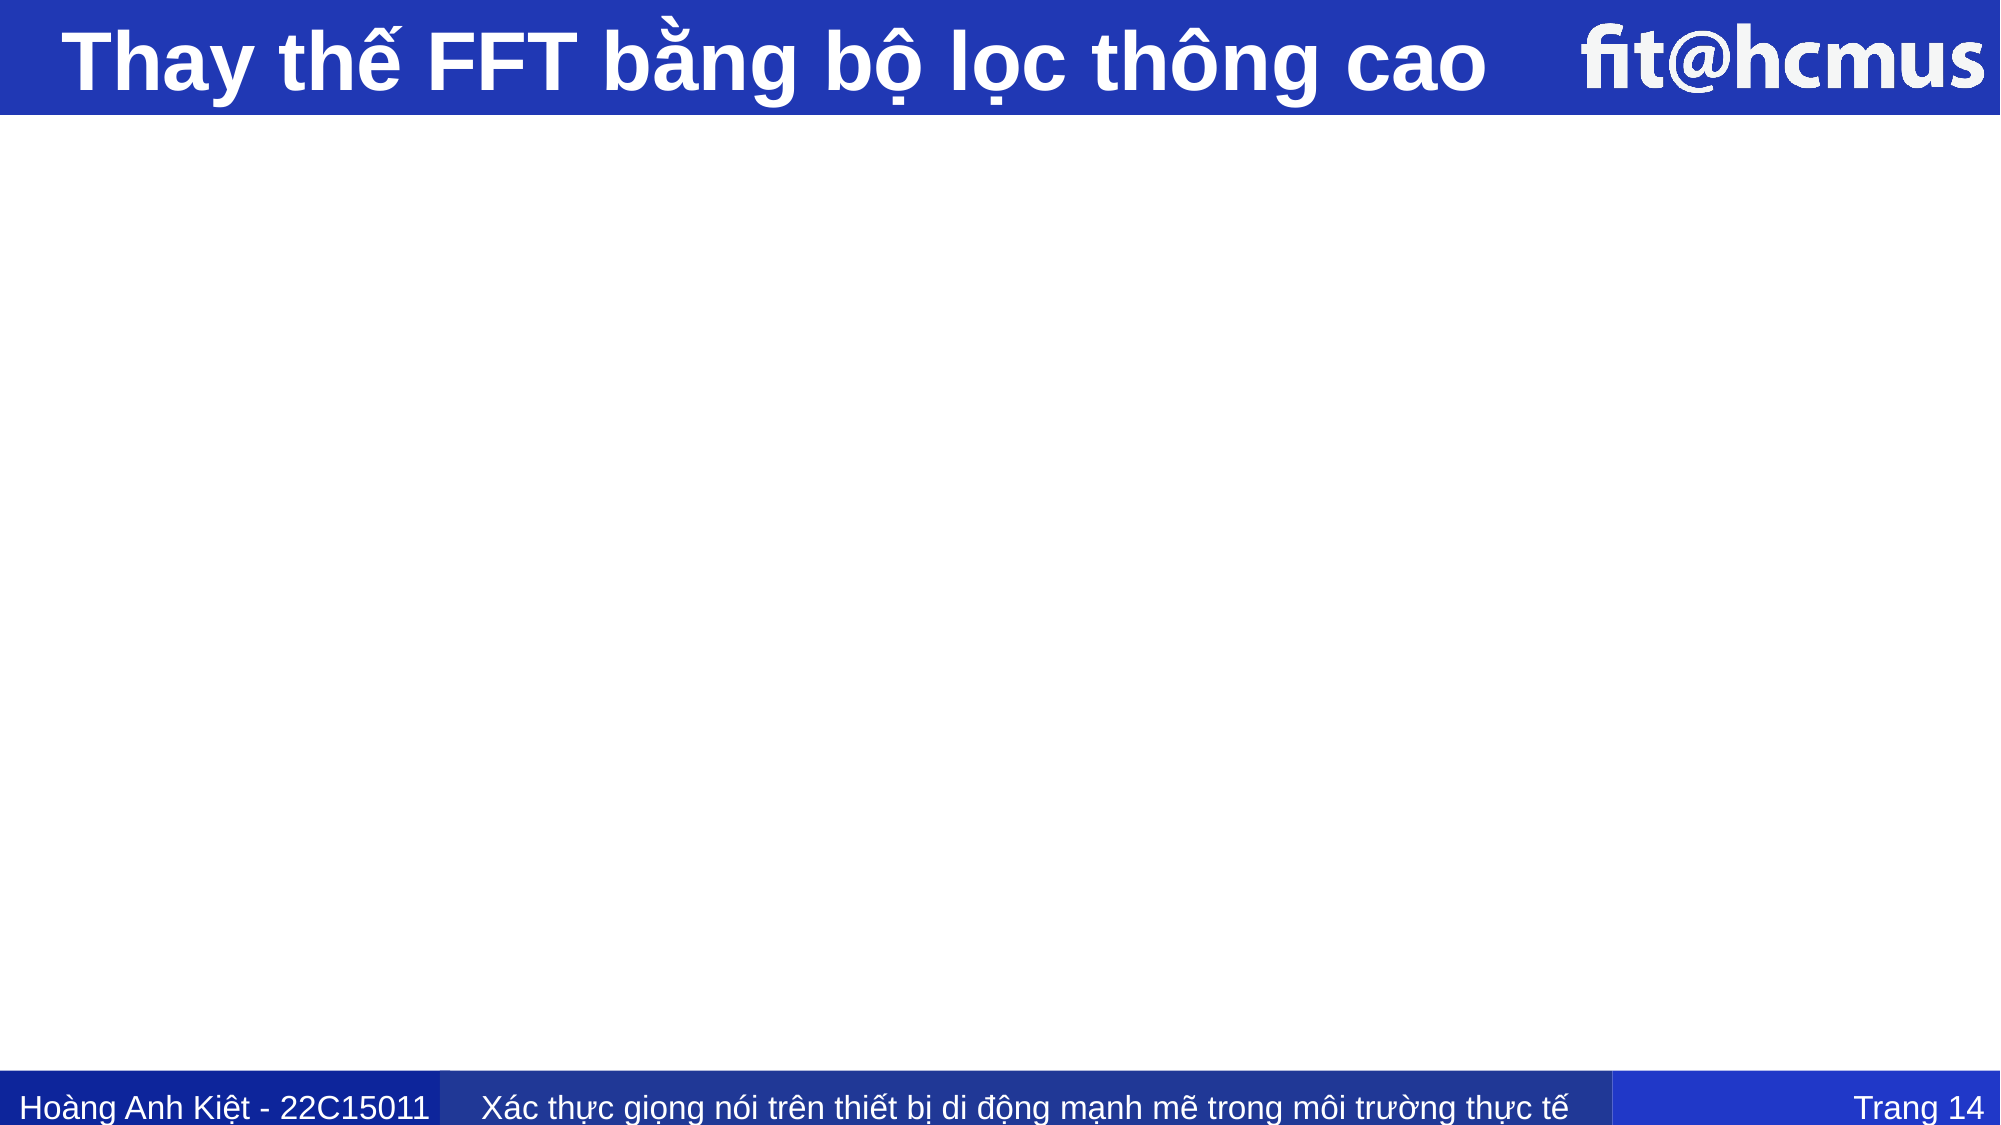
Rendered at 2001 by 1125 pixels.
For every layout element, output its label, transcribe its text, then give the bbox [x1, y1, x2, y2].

picture [1478, 0, 2000, 190]
text_box Thay thế FFT bằng bộ lọc thông cao [0, 0, 1473, 115]
